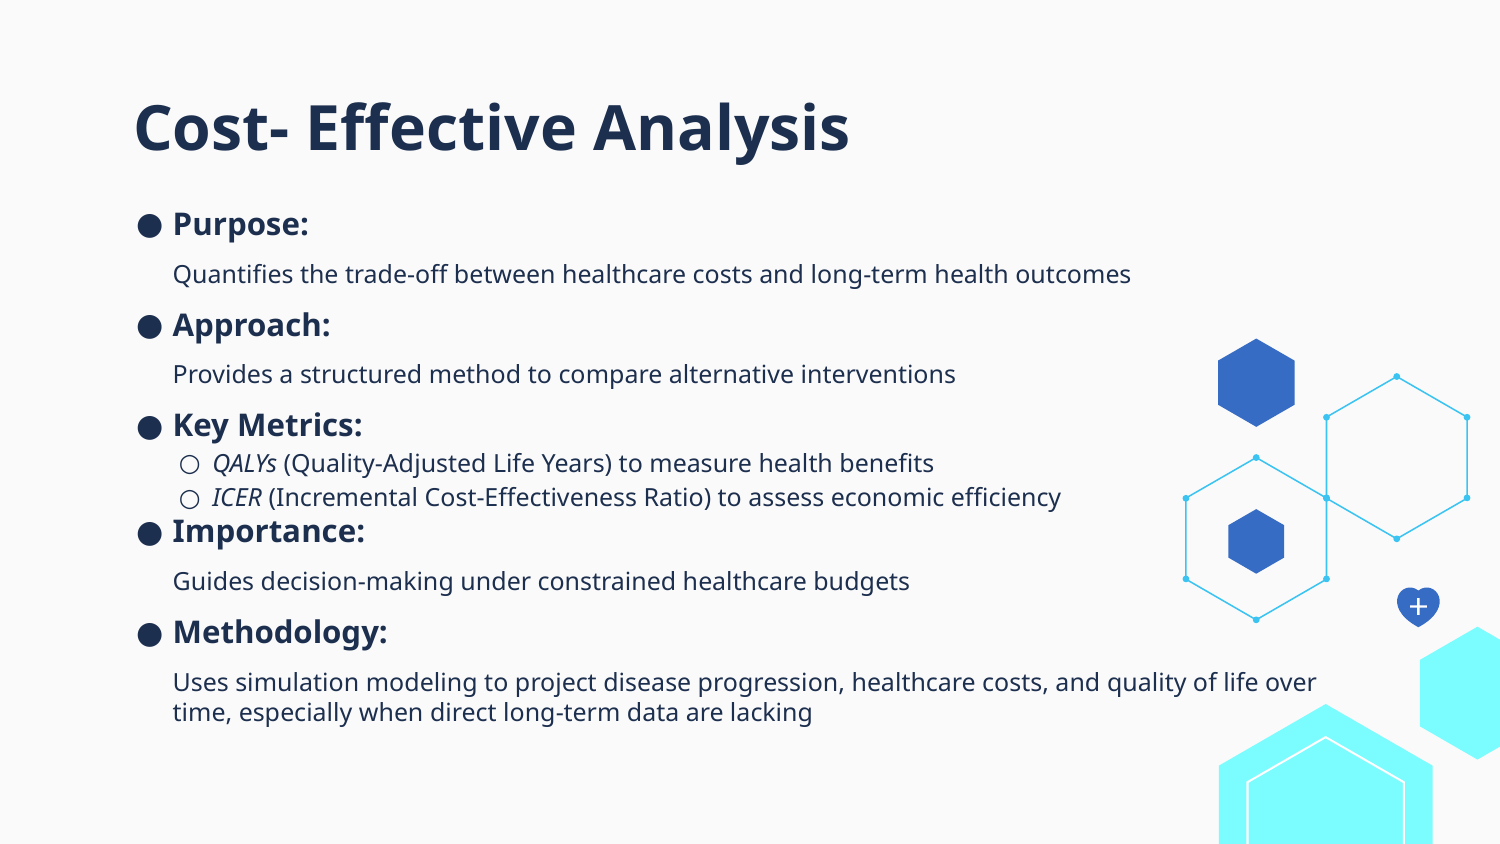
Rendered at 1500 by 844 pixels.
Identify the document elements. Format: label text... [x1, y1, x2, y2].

title Cost- Effective Analysis [118, 72, 1382, 167]
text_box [1183, 338, 1470, 623]
list Purpose: Quantifies the trade-off between healthcare costs and long-term health outcomes Approach: Provides a structured method to compare alternative interventions Key Metrics: QALYs (Quality-Adjusted Life Years) to measure health benefits ICER (Incremental Cost-Effectiveness Ratio) to assess economic efficiency Importance: Guides decision-making under constrained healthcare budgets Methodology: Uses simulation modeling to project disease progression, healthcare costs, and quality of life over time, especially when direct long-term data are lacking [118, 189, 1382, 772]
